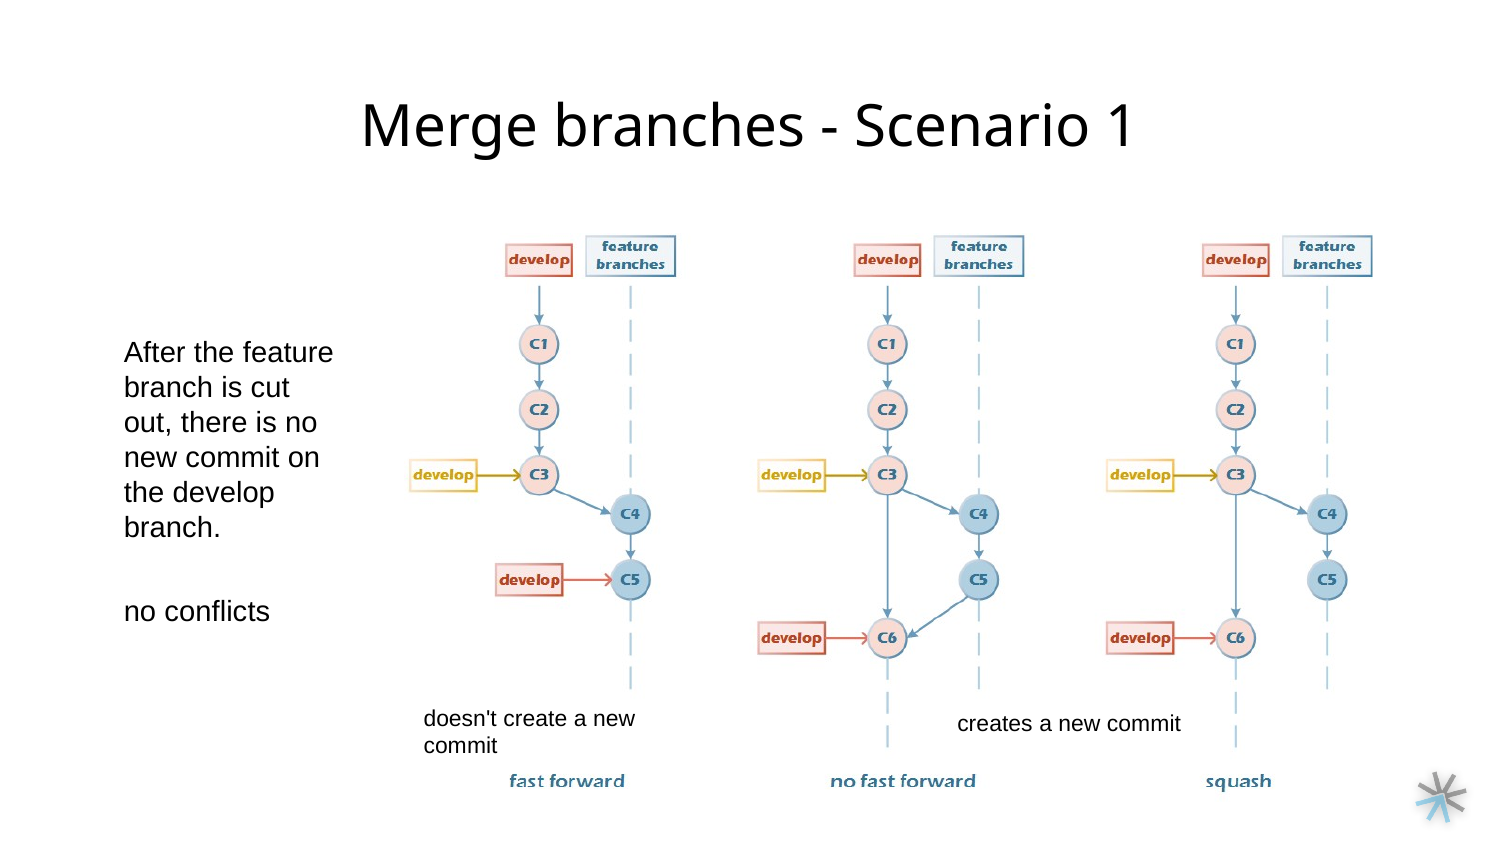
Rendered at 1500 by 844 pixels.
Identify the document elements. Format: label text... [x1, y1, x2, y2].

picture [404, 233, 1373, 802]
text_box After the feature branch is cut out, there is no new commit on the develop branch. [108, 325, 363, 551]
text_box no conflicts [108, 584, 300, 635]
title Merge branches - Scenario 1 [51, 72, 1449, 167]
